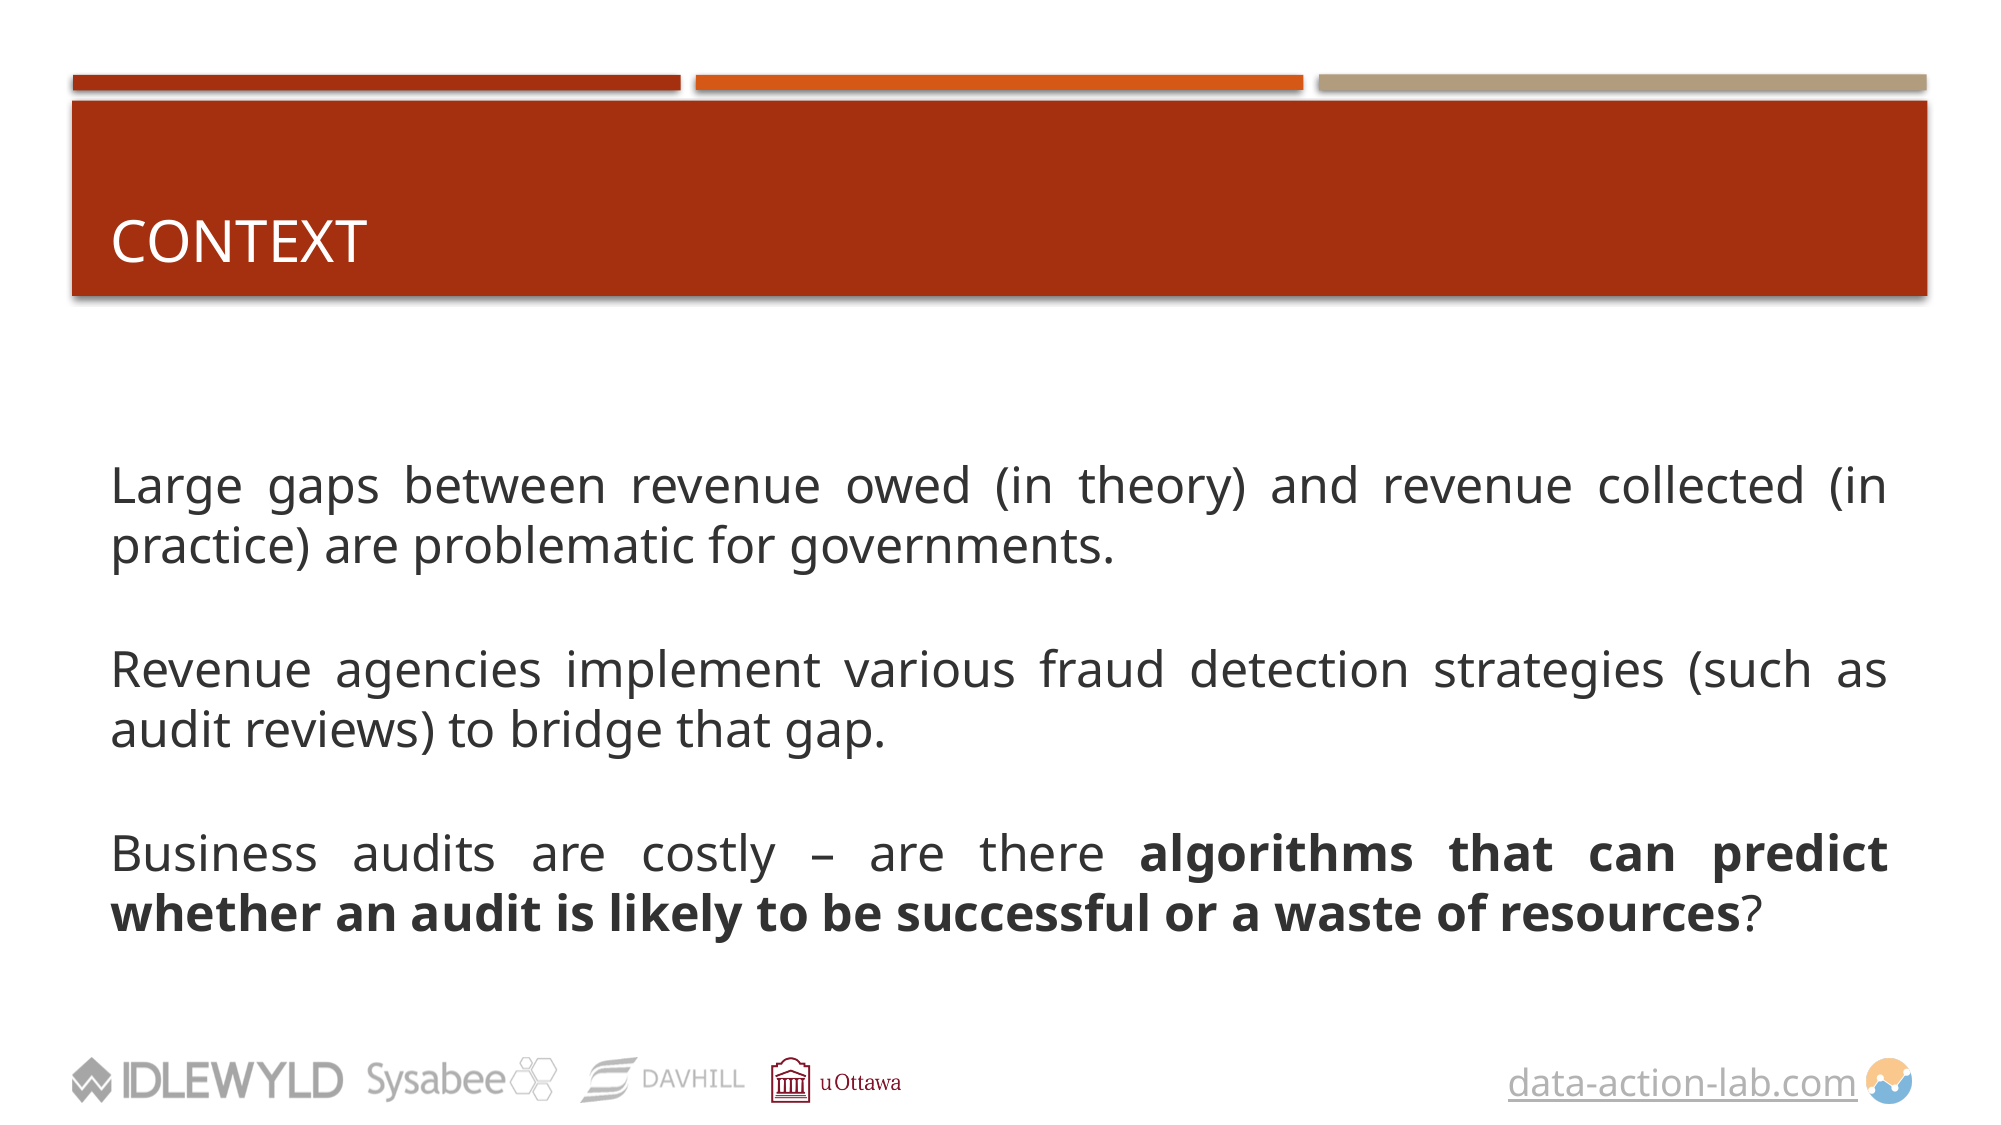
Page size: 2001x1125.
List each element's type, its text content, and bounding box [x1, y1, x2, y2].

picture [72, 1057, 745, 1103]
list Large gaps between revenue owed (in theory) and revenue collected (in practice) are problematic for governments. Revenue agencies implement various fraud detection strategies (such as audit reviews) to bridge that gap. Business audits are costly – are there algorithms that can predict whether an audit is likely to be successful or a waste of resources? [95, 357, 1905, 1037]
title Context [95, 115, 1905, 282]
picture [771, 1057, 901, 1103]
